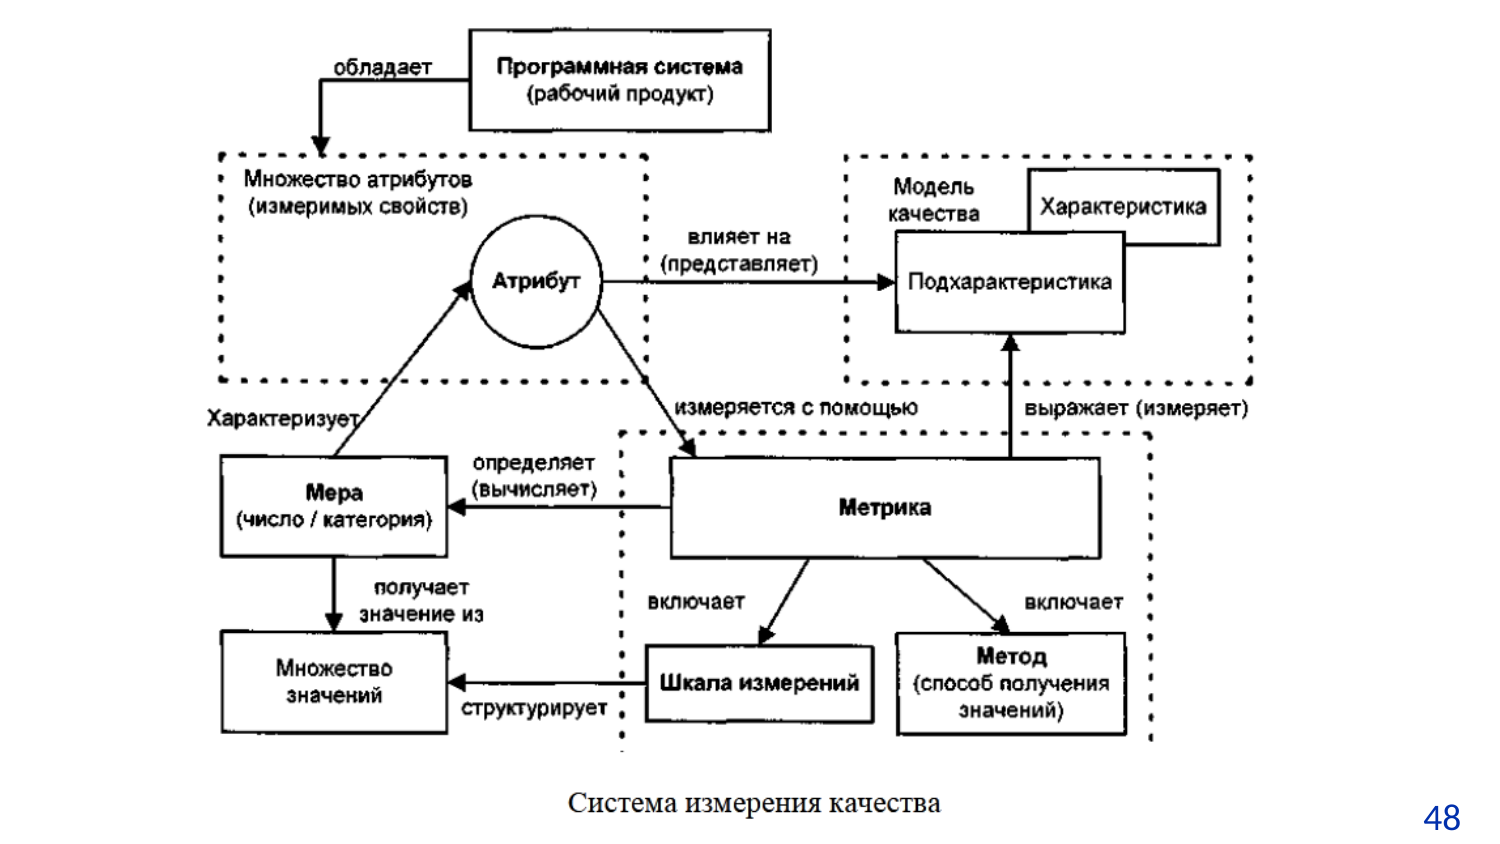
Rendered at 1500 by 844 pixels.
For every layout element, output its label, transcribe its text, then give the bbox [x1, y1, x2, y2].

text_box 48 [1408, 785, 1500, 844]
picture [180, 0, 1279, 844]
